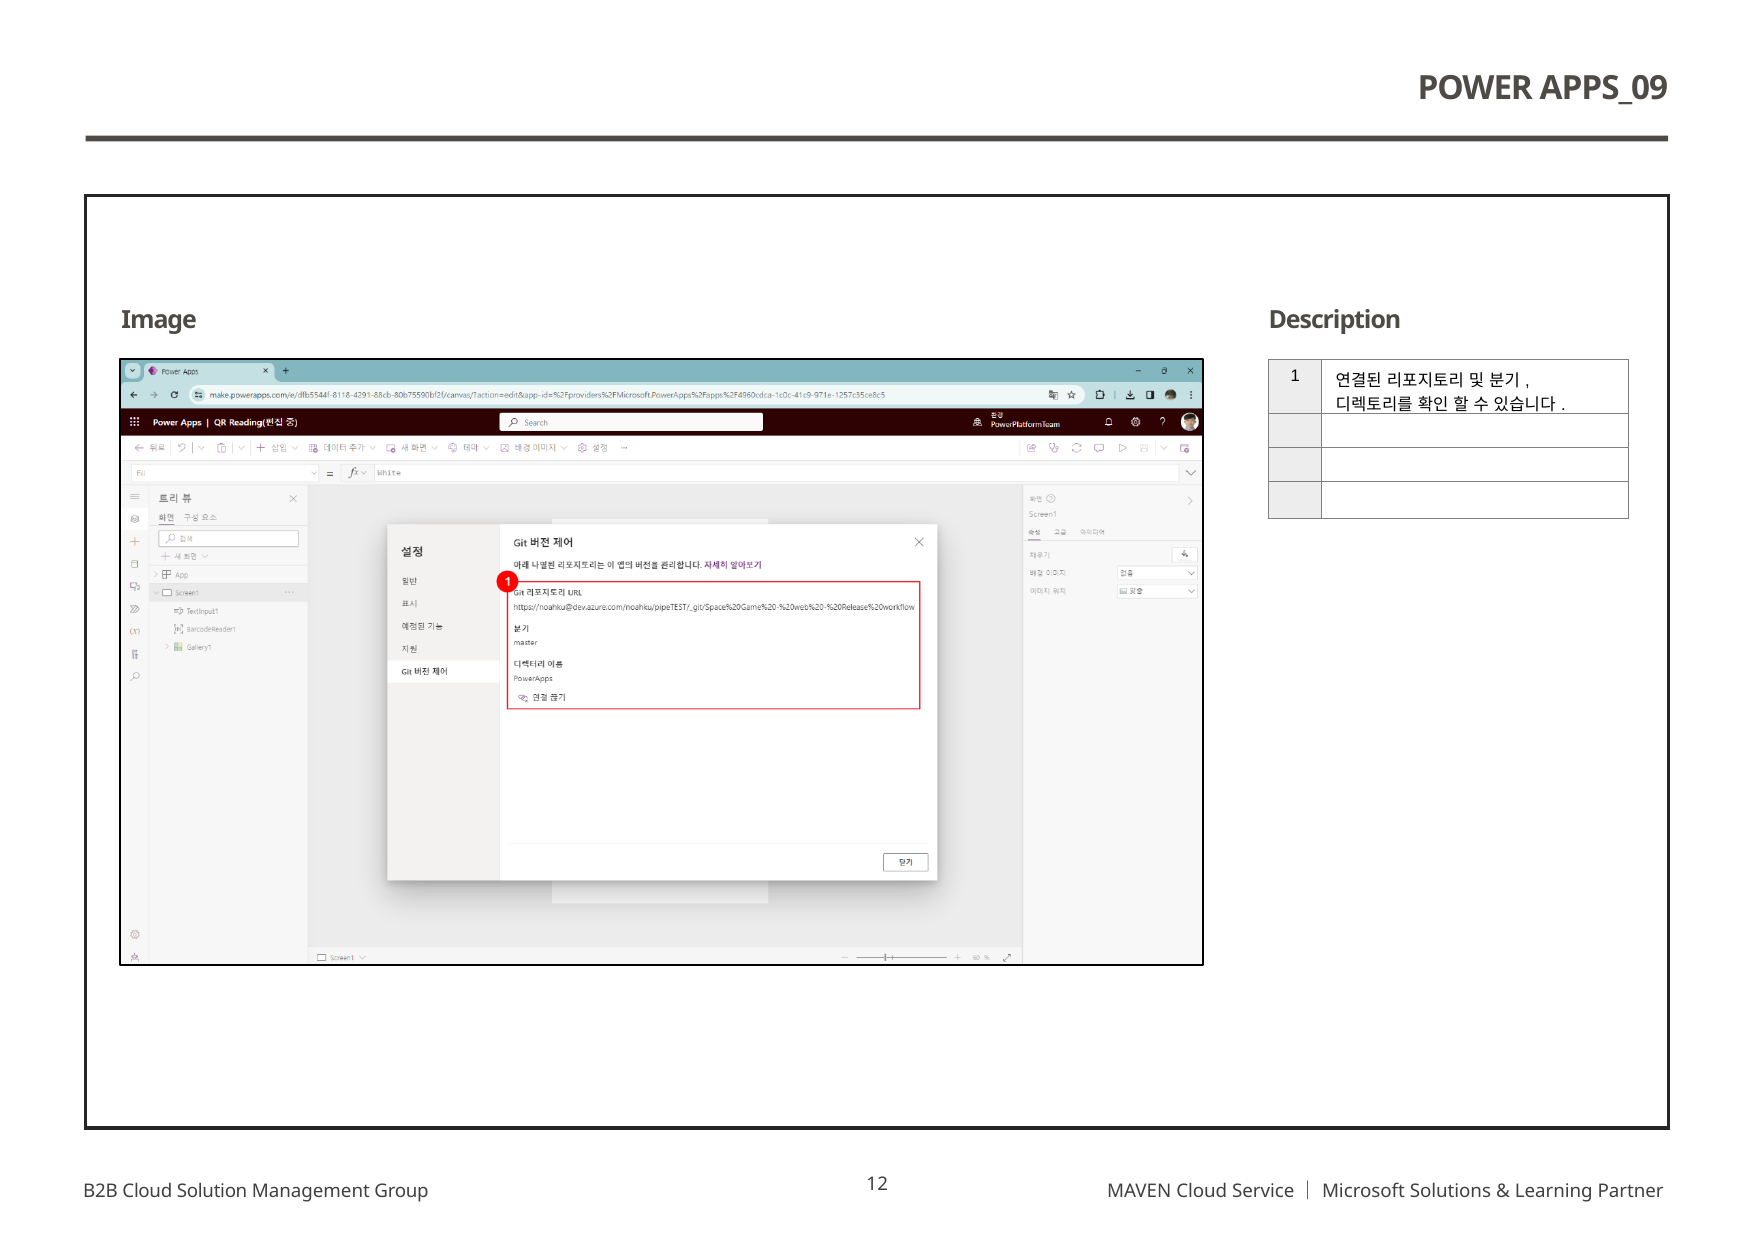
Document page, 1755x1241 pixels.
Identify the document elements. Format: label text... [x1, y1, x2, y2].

table_header 연결된 리포지토리 및 분기, 디렉토리를 확인 할 수 있습니다. [1322, 360, 1628, 413]
table_cell [1322, 482, 1628, 518]
table_cell [1269, 448, 1321, 481]
table_cell [1269, 414, 1321, 447]
picture [121, 359, 1202, 964]
table_header 1 [1269, 360, 1321, 413]
table_cell [1322, 448, 1628, 481]
text_box Image [121, 303, 482, 334]
text_box Description [1268, 303, 1629, 334]
table_cell [1269, 482, 1321, 518]
text_box POWER APPS_09 [85, 66, 1669, 107]
text_box [85, 194, 1669, 1129]
table_cell [1322, 414, 1628, 447]
